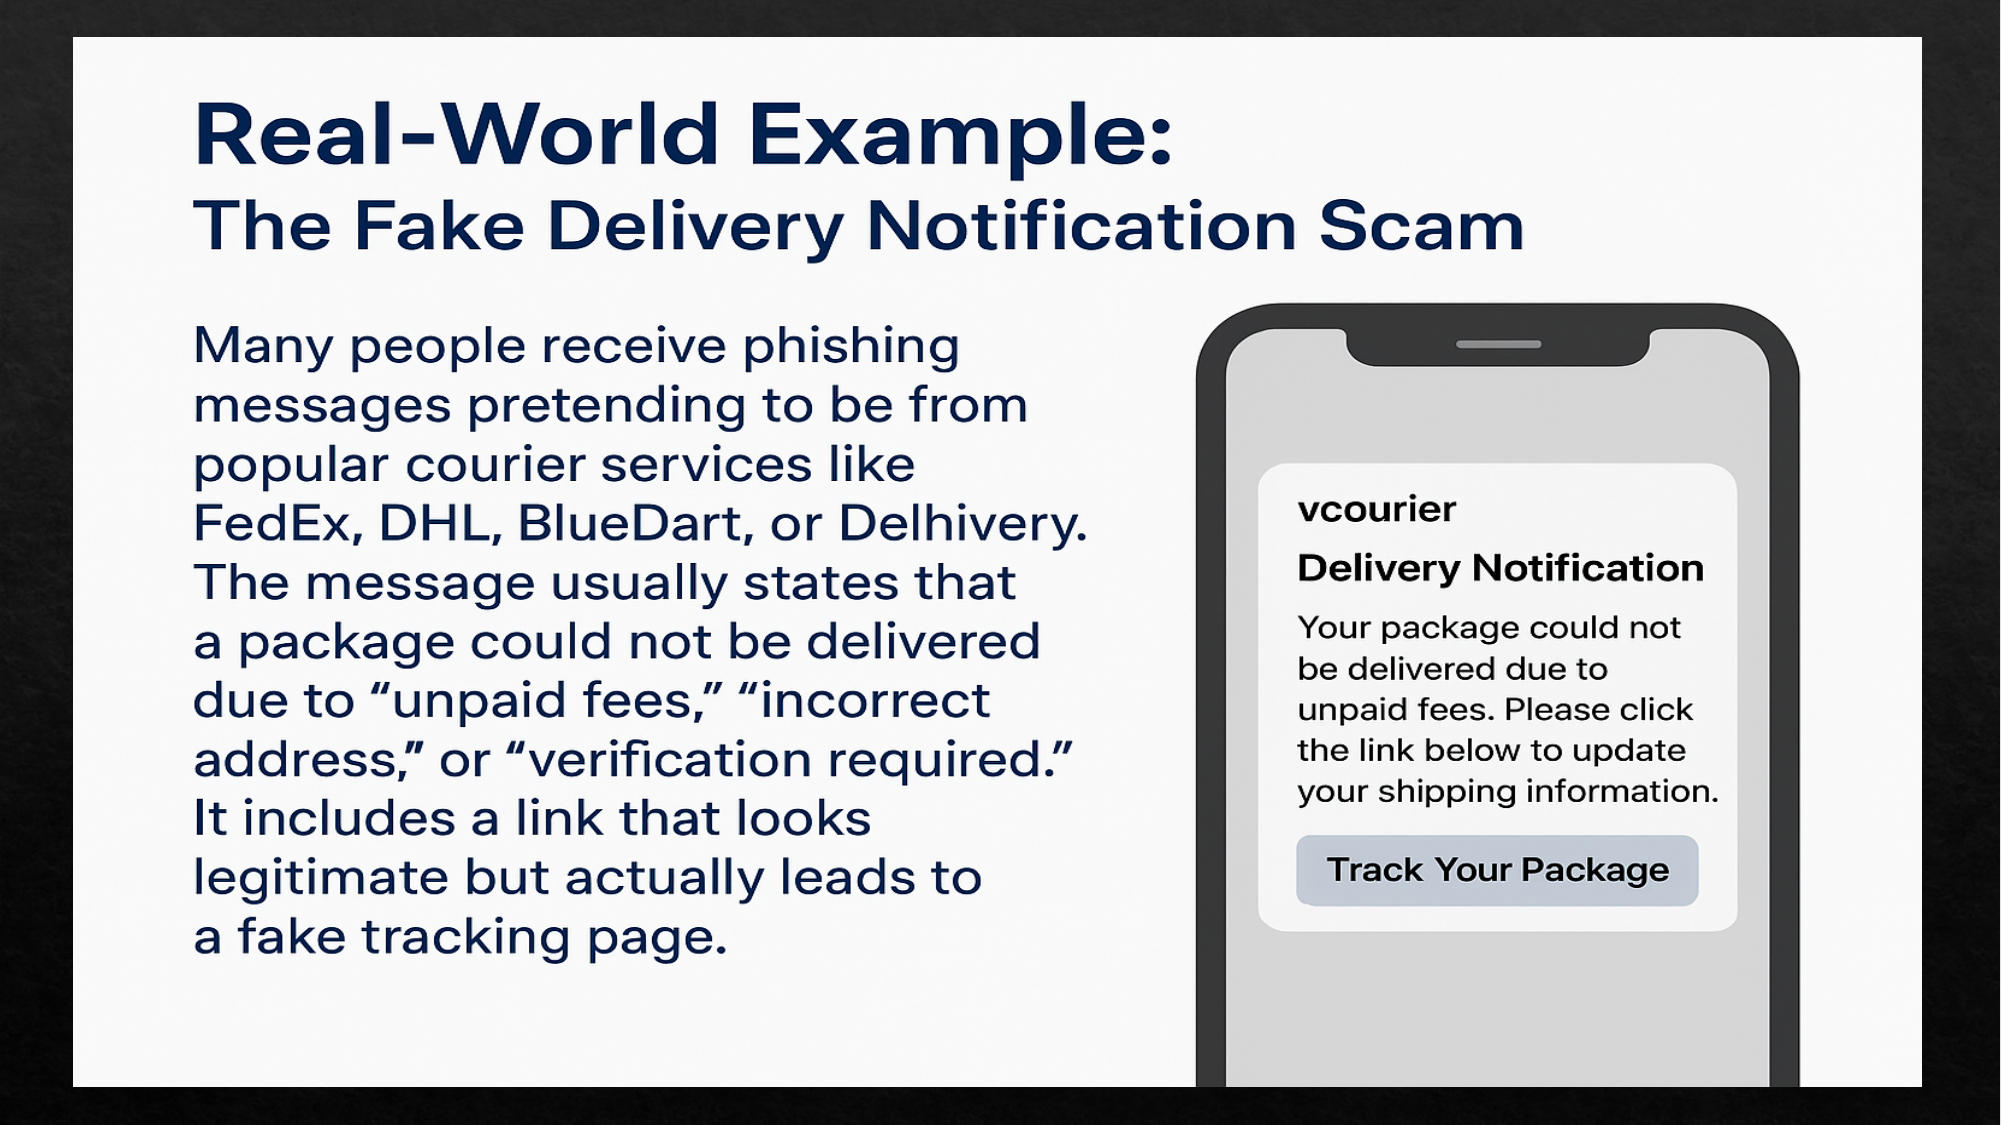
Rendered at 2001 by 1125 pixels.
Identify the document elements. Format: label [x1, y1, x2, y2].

picture [73, 37, 1922, 1088]
